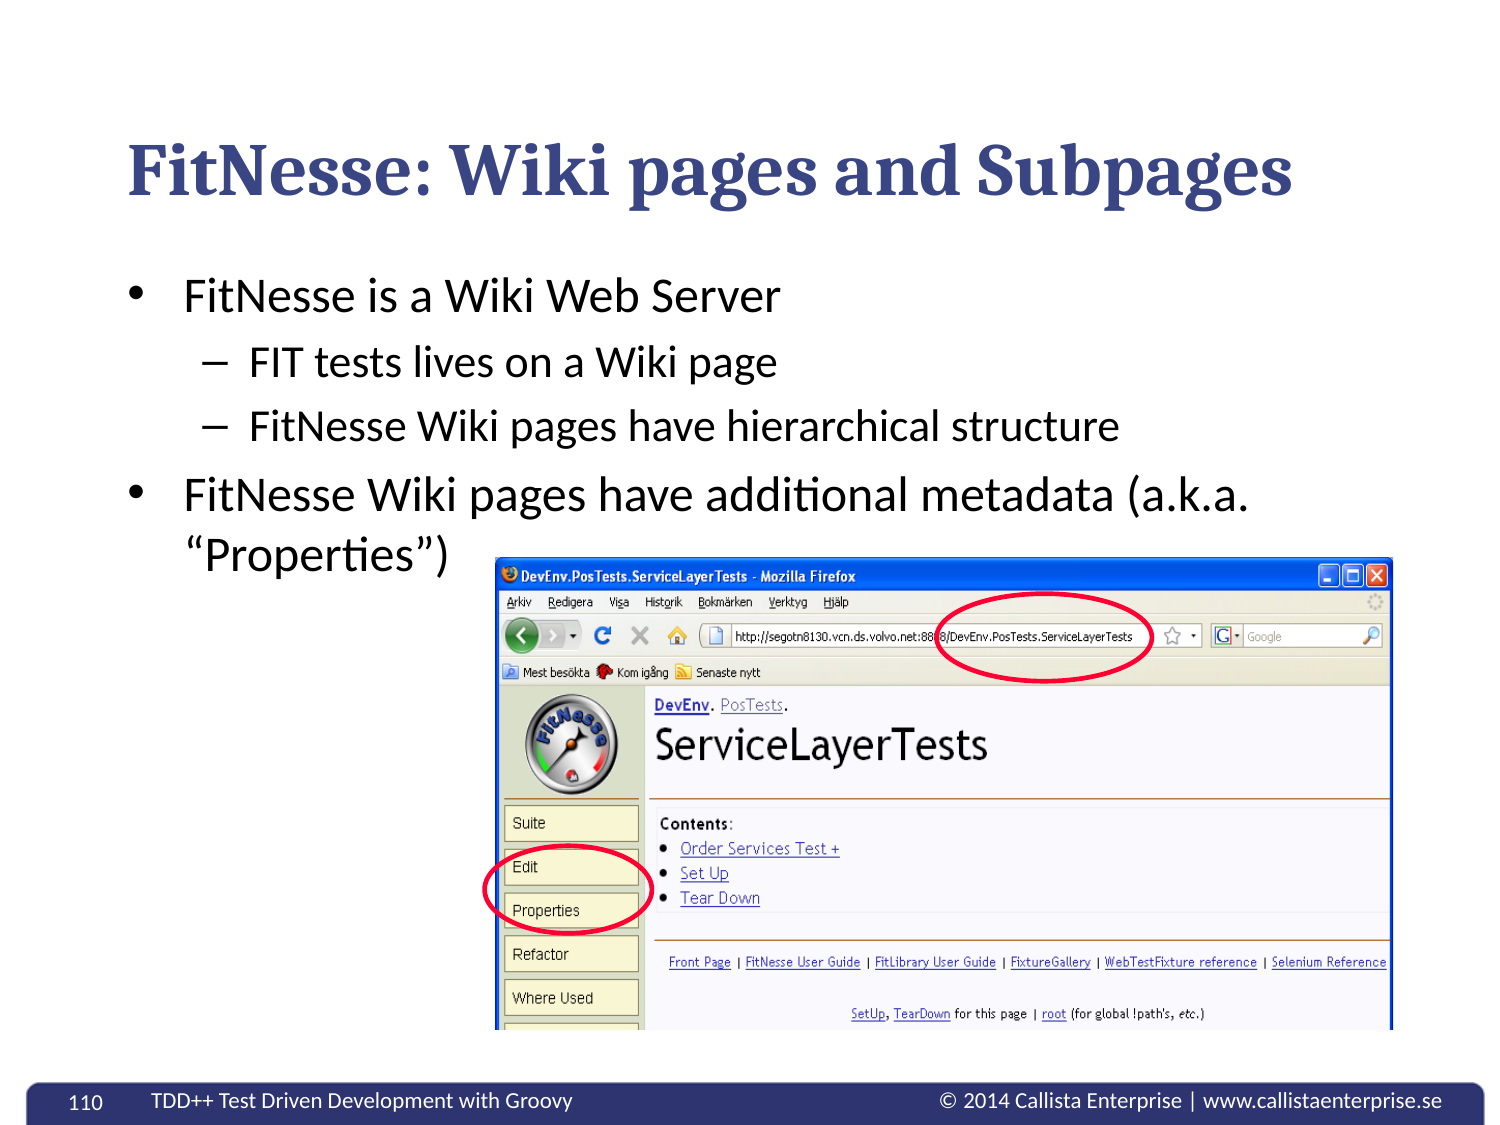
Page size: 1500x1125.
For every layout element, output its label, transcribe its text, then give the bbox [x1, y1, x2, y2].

title FitNesse: Wiki pages and Subpages [112, 93, 1388, 219]
picture [0, 0, 1500, 1125]
text_box [484, 875, 489, 904]
list FitNesse is a Wiki Web Server FIT tests lives on a Wiki page FitNesse Wiki pages have hierarchical structure FitNesse Wiki pages have additional metadata (a.k.a. “Properties”) [112, 255, 1380, 1024]
